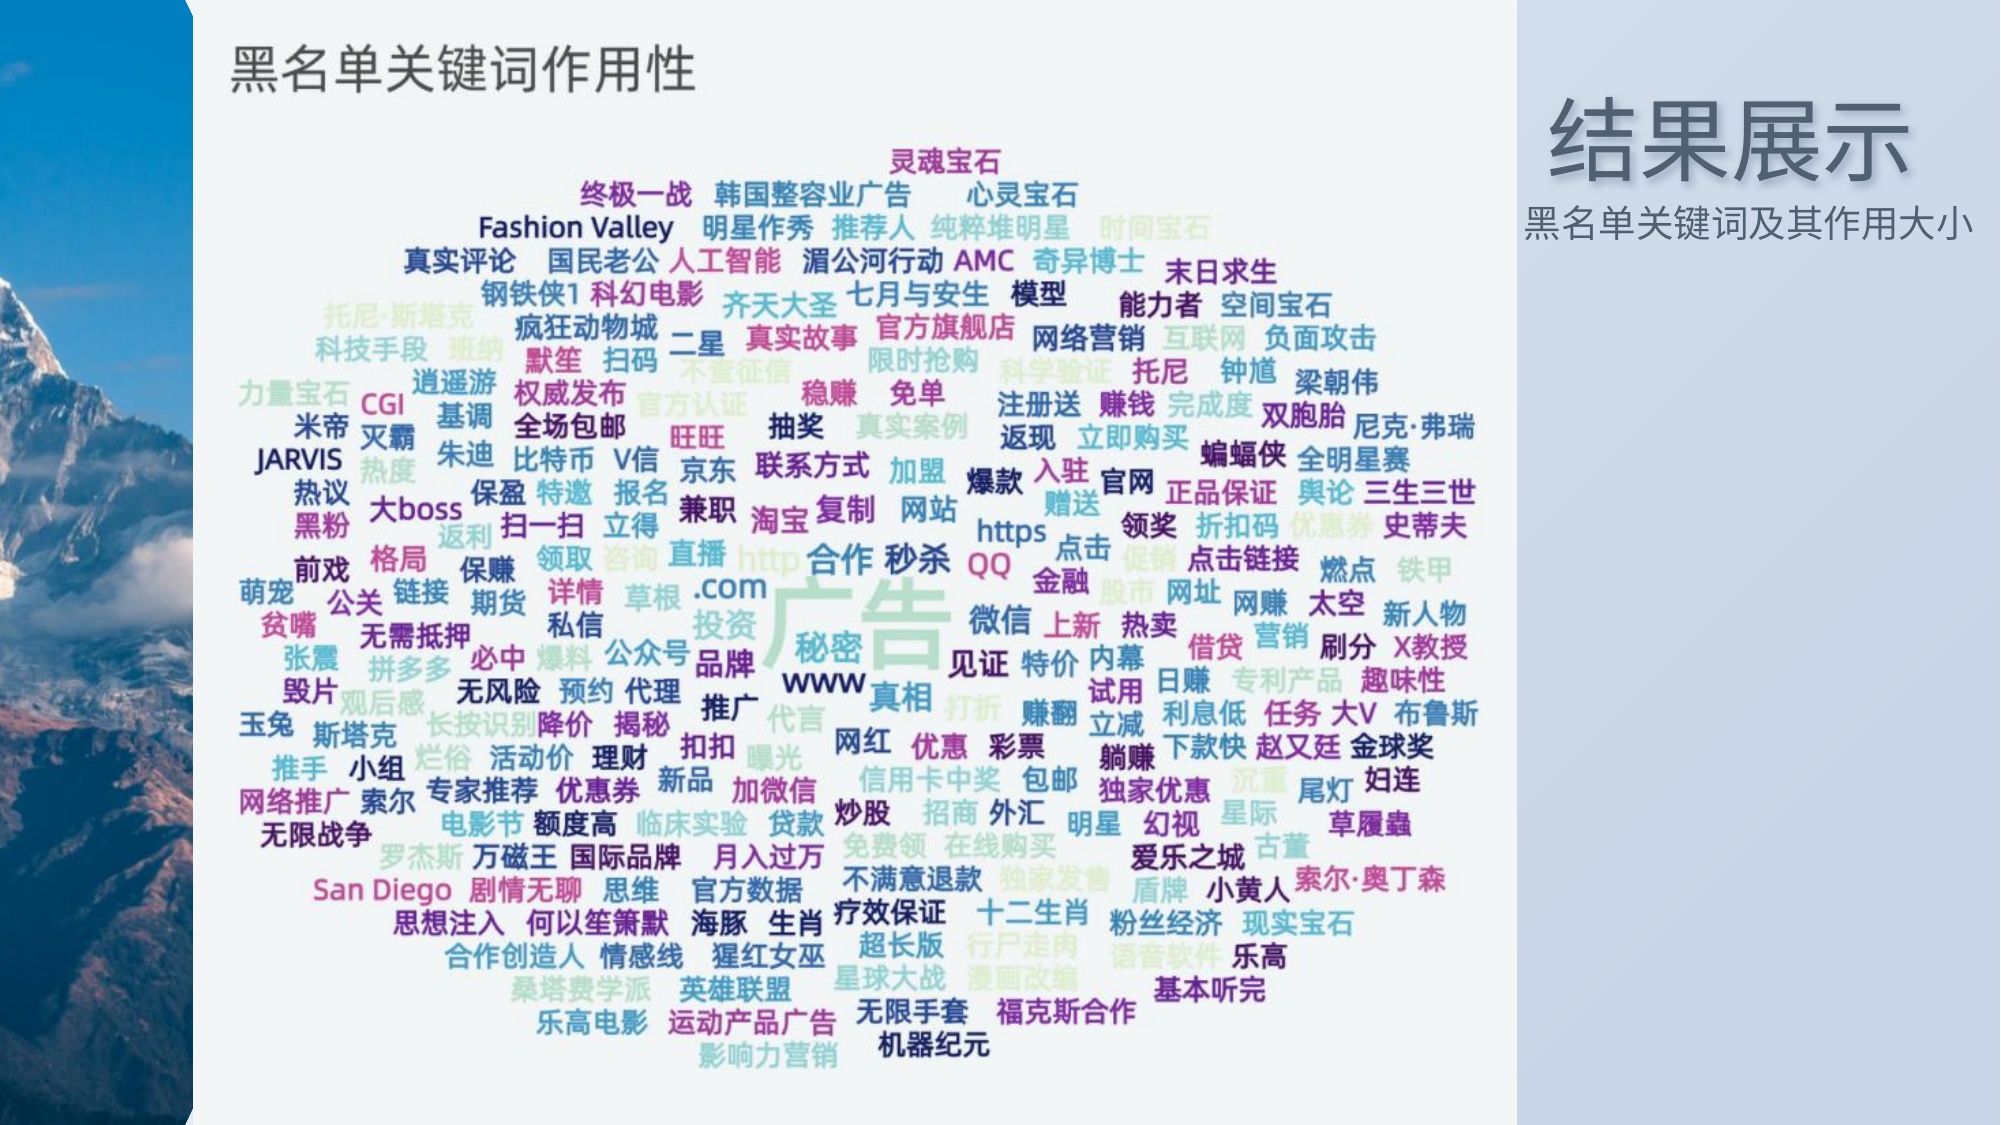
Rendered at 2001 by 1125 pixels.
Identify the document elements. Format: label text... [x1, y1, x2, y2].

text_box 结果展示 [1517, 75, 1930, 192]
picture [193, 0, 1517, 1125]
text_box 黑名单关键词及其作用大小 [1517, 192, 1989, 252]
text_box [0, 0, 193, 1125]
